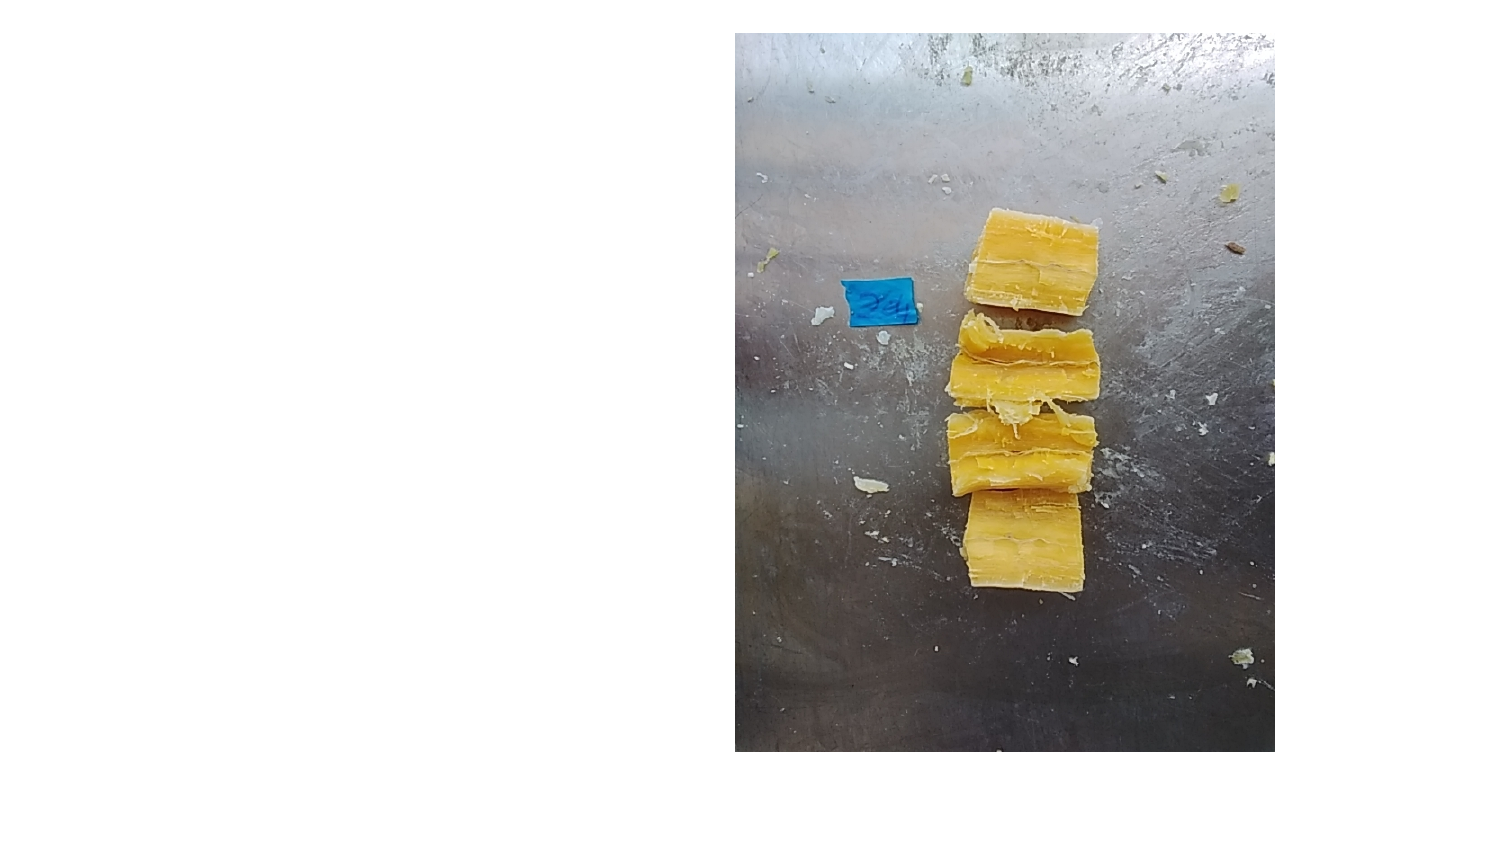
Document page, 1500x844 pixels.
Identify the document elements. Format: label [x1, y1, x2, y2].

picture [735, 33, 1276, 753]
